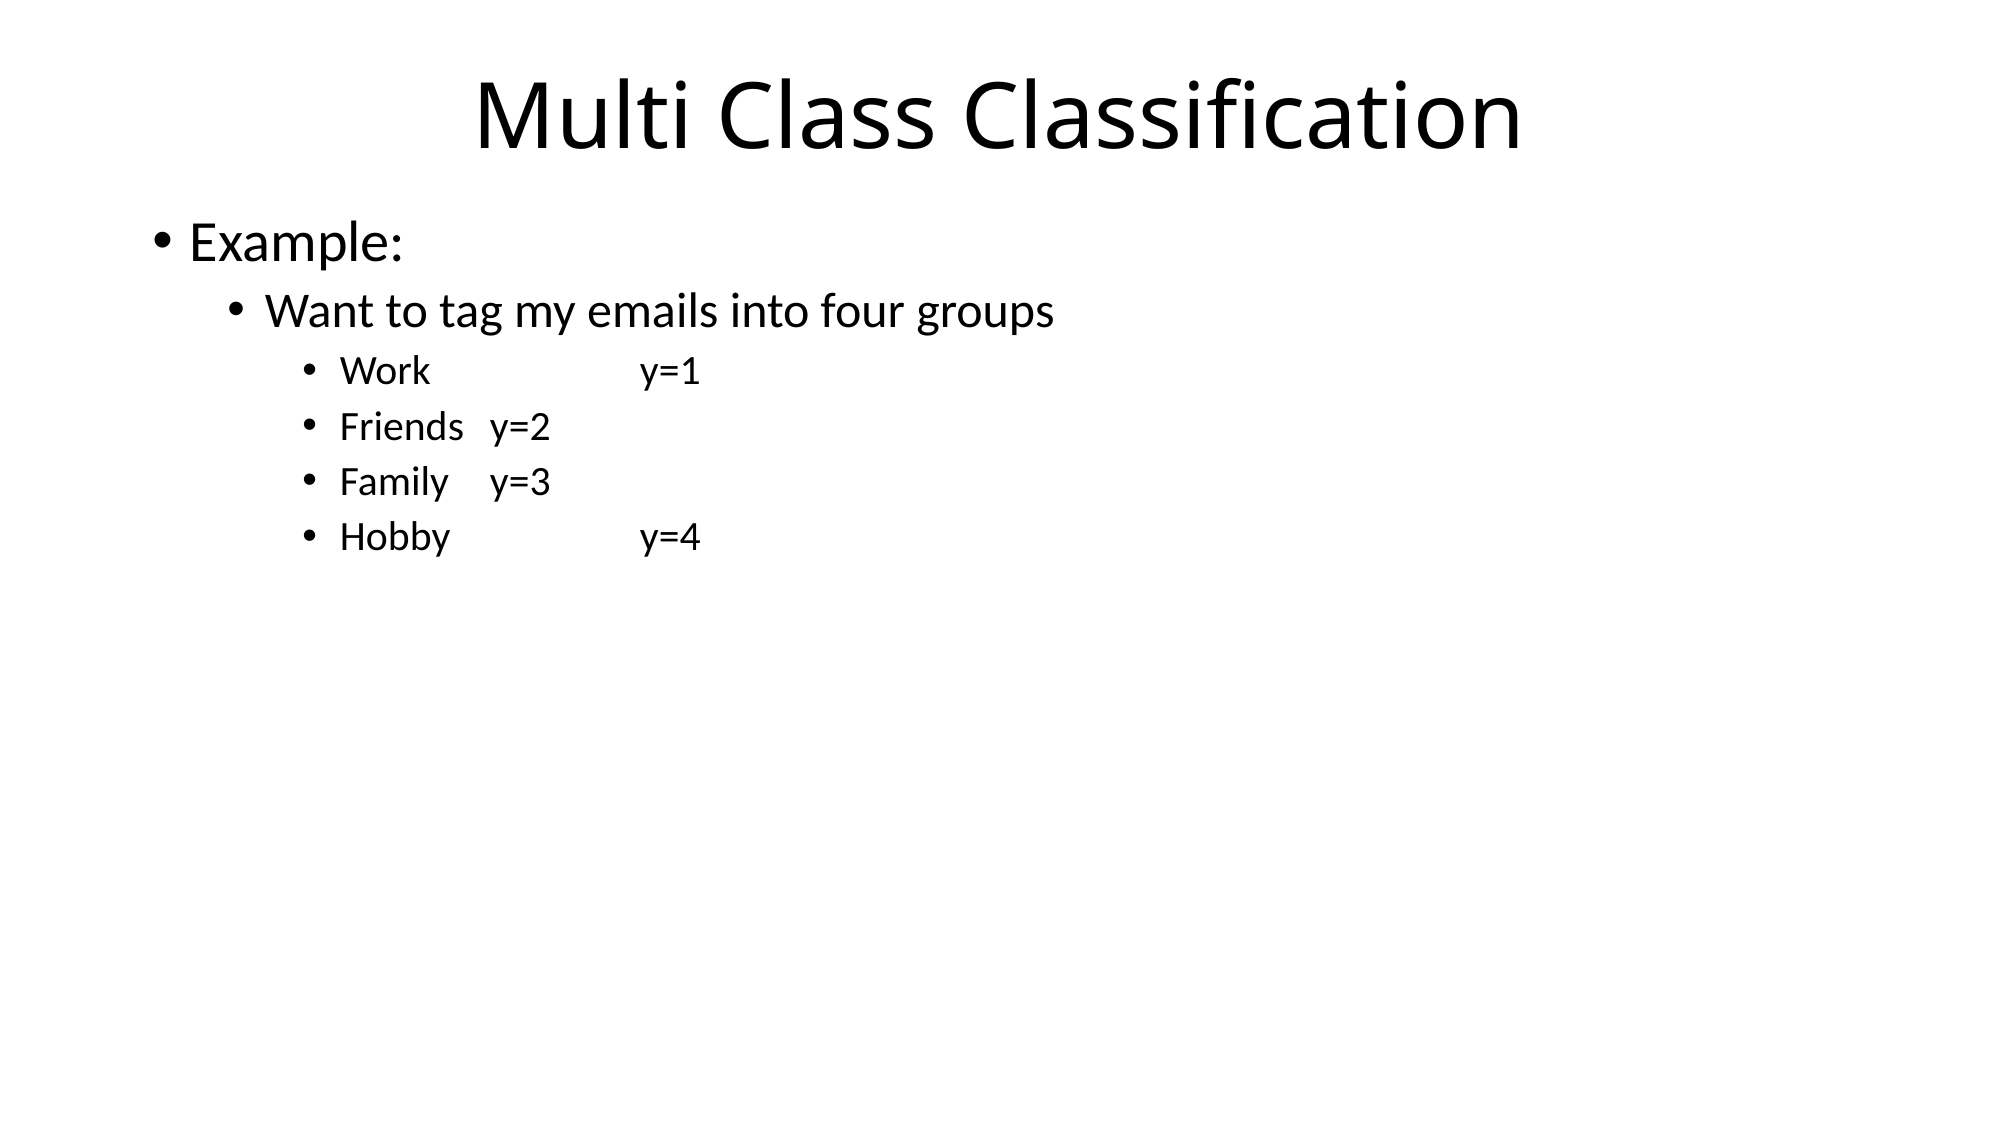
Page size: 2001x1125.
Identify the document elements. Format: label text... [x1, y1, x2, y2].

title Multi Class Classification [137, 59, 1863, 178]
list Example: Want to tag my emails into four groups Work y=1 Friends y=2 Family y=3 Hobby y=4 [137, 203, 1863, 1014]
